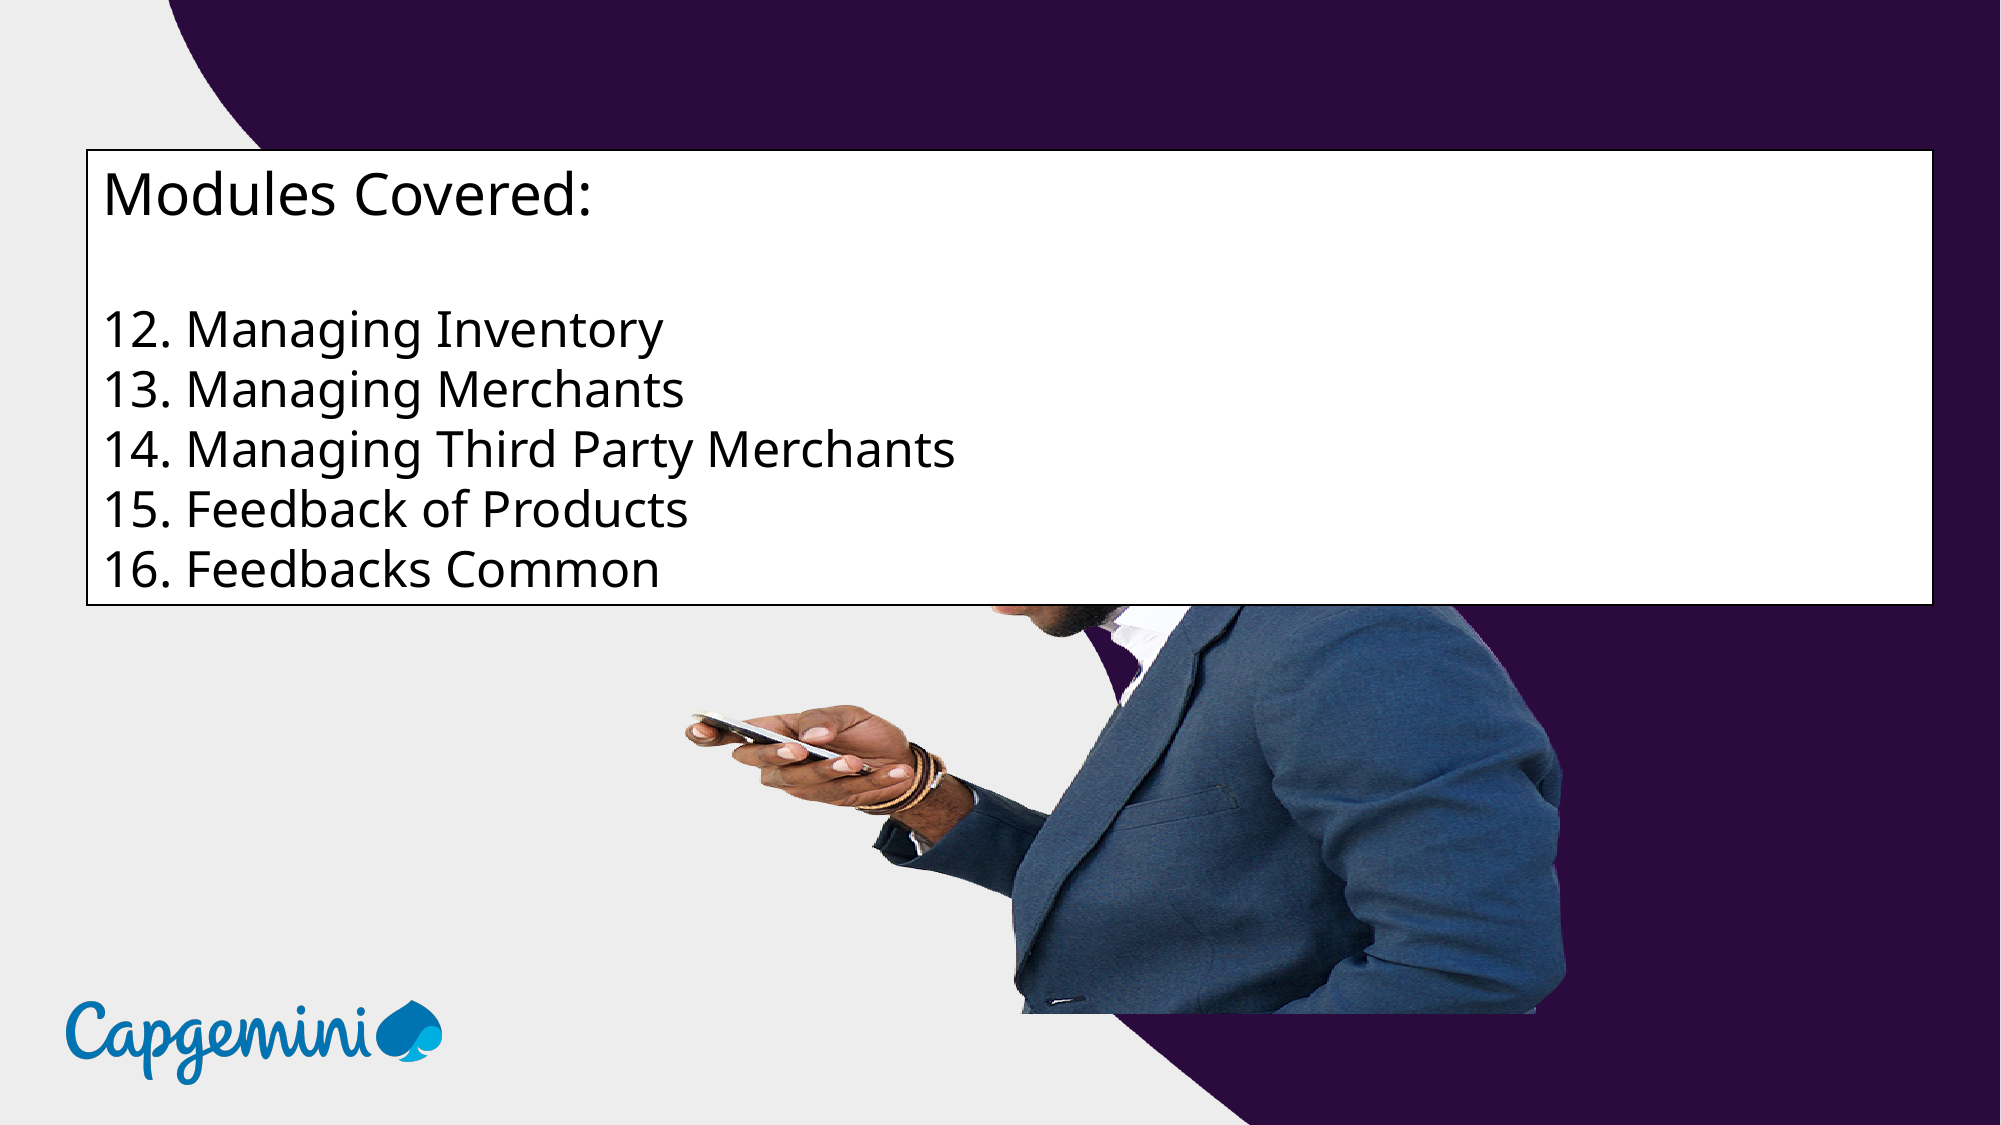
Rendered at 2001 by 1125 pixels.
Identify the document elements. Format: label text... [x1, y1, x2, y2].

picture [184, 1061, 195, 1079]
picture [0, 0, 2001, 1125]
text_box Modules Covered: 12. Managing Inventory 13. Managing Merchants 14. Managing Third Party Merchants 15. Feedback of Products 16. Feedbacks Common [86, 149, 1934, 606]
picture [216, 1027, 224, 1042]
